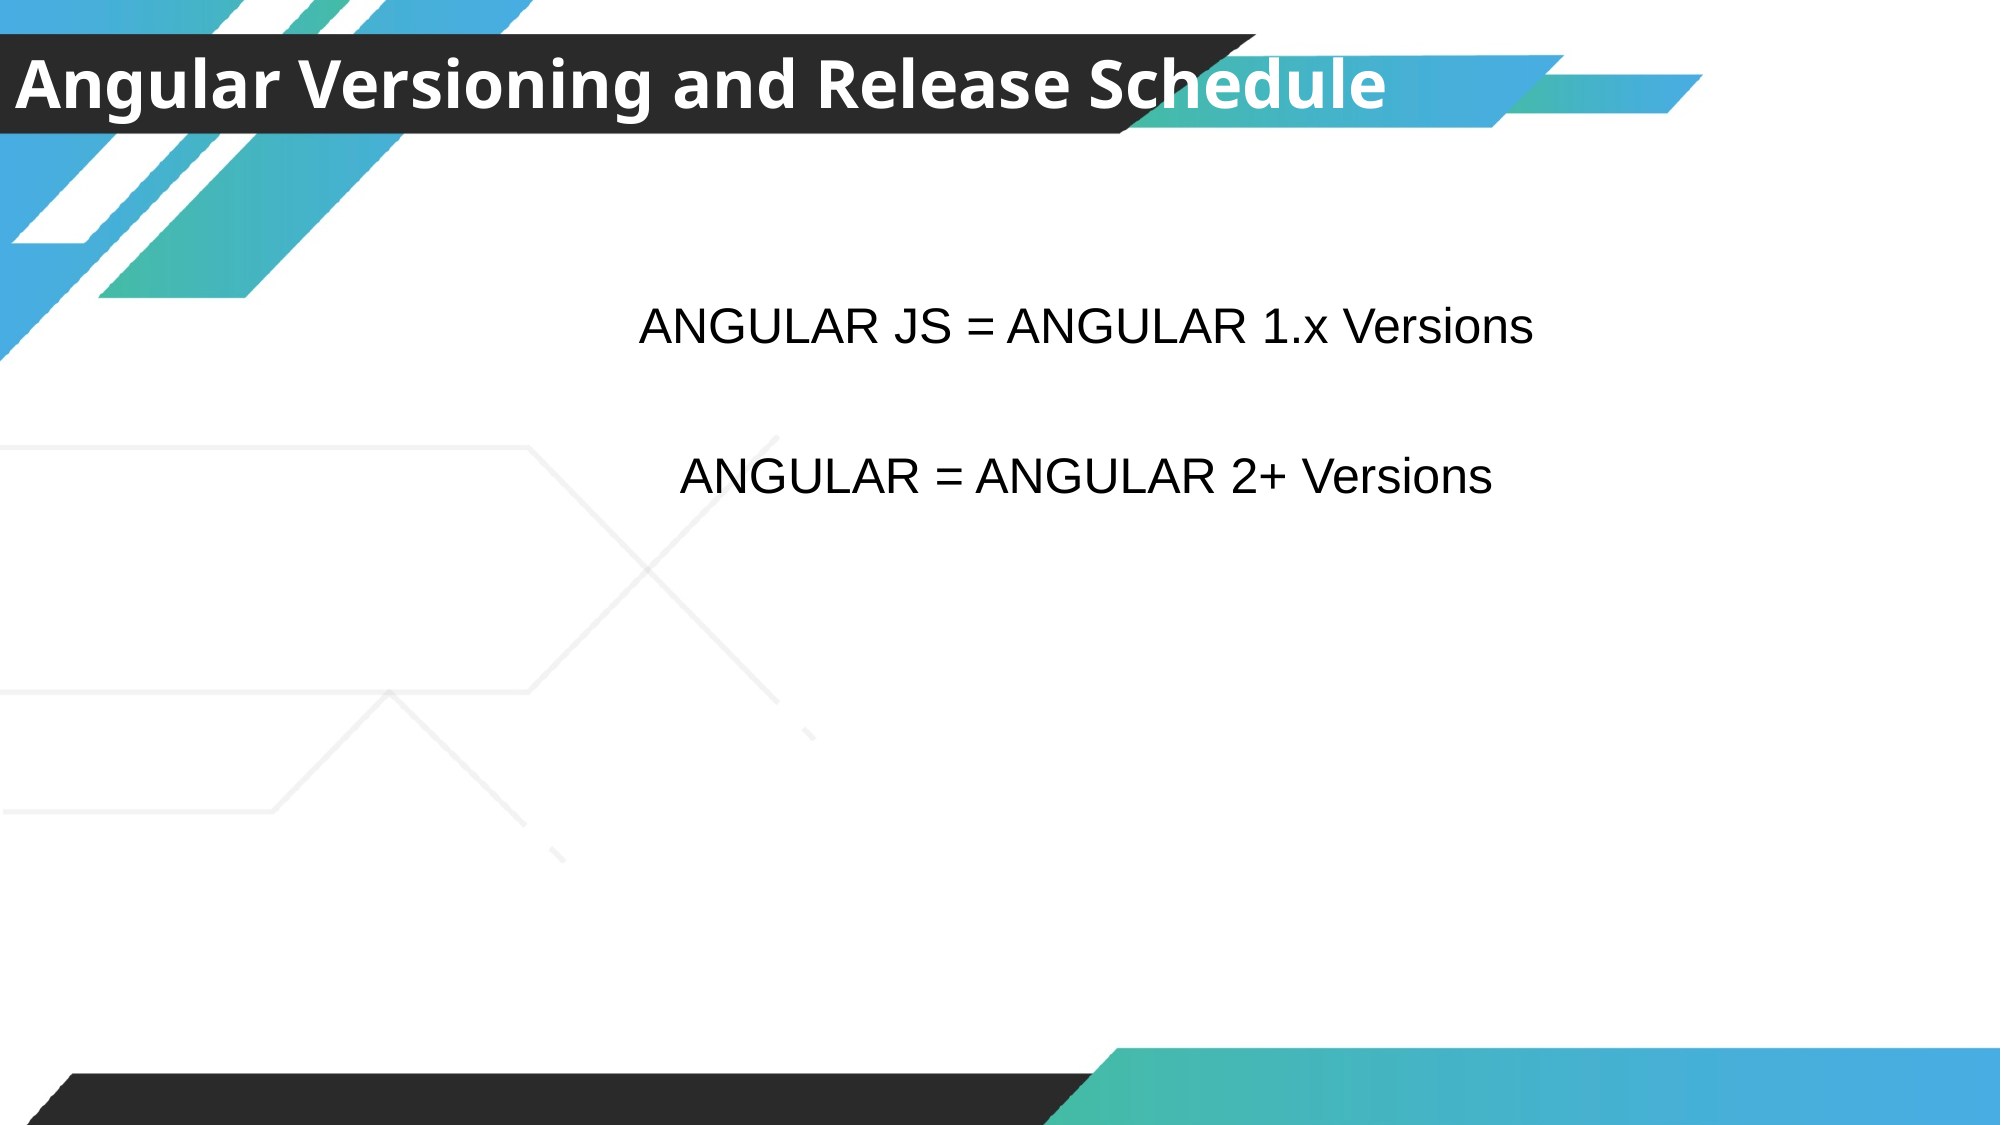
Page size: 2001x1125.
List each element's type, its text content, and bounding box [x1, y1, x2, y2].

list ANGULAR JS = ANGULAR 1.x Versions ANGULAR = ANGULAR 2+ Versions [356, 293, 1817, 950]
title Angular Versioning and Release Schedule [0, 45, 1534, 130]
picture [0, 0, 2000, 1125]
